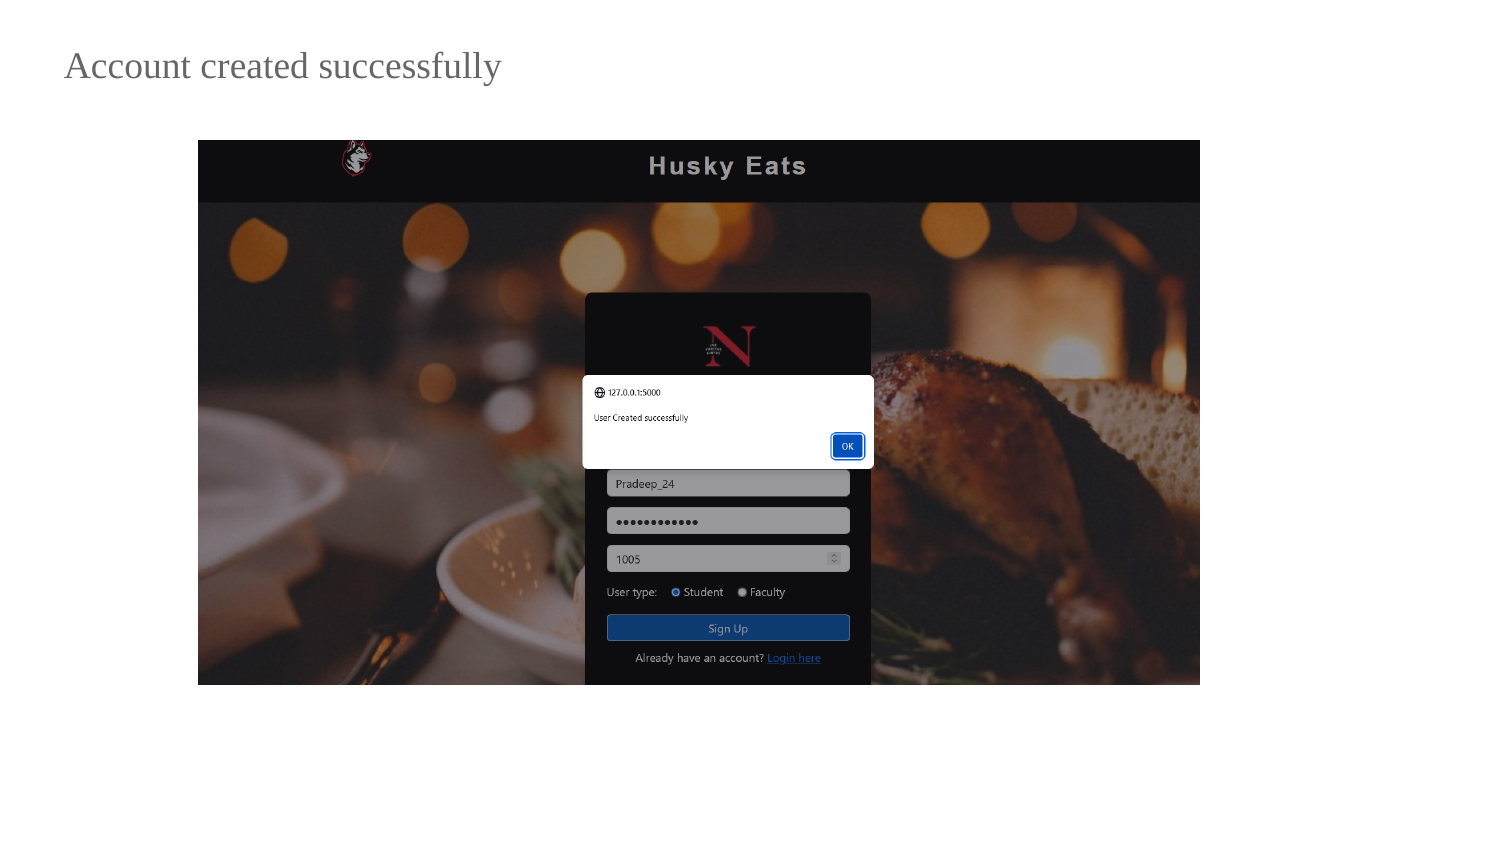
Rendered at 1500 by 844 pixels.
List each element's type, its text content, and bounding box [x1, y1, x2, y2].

text_box Account created successfully [48, 25, 904, 126]
picture [198, 140, 1201, 685]
